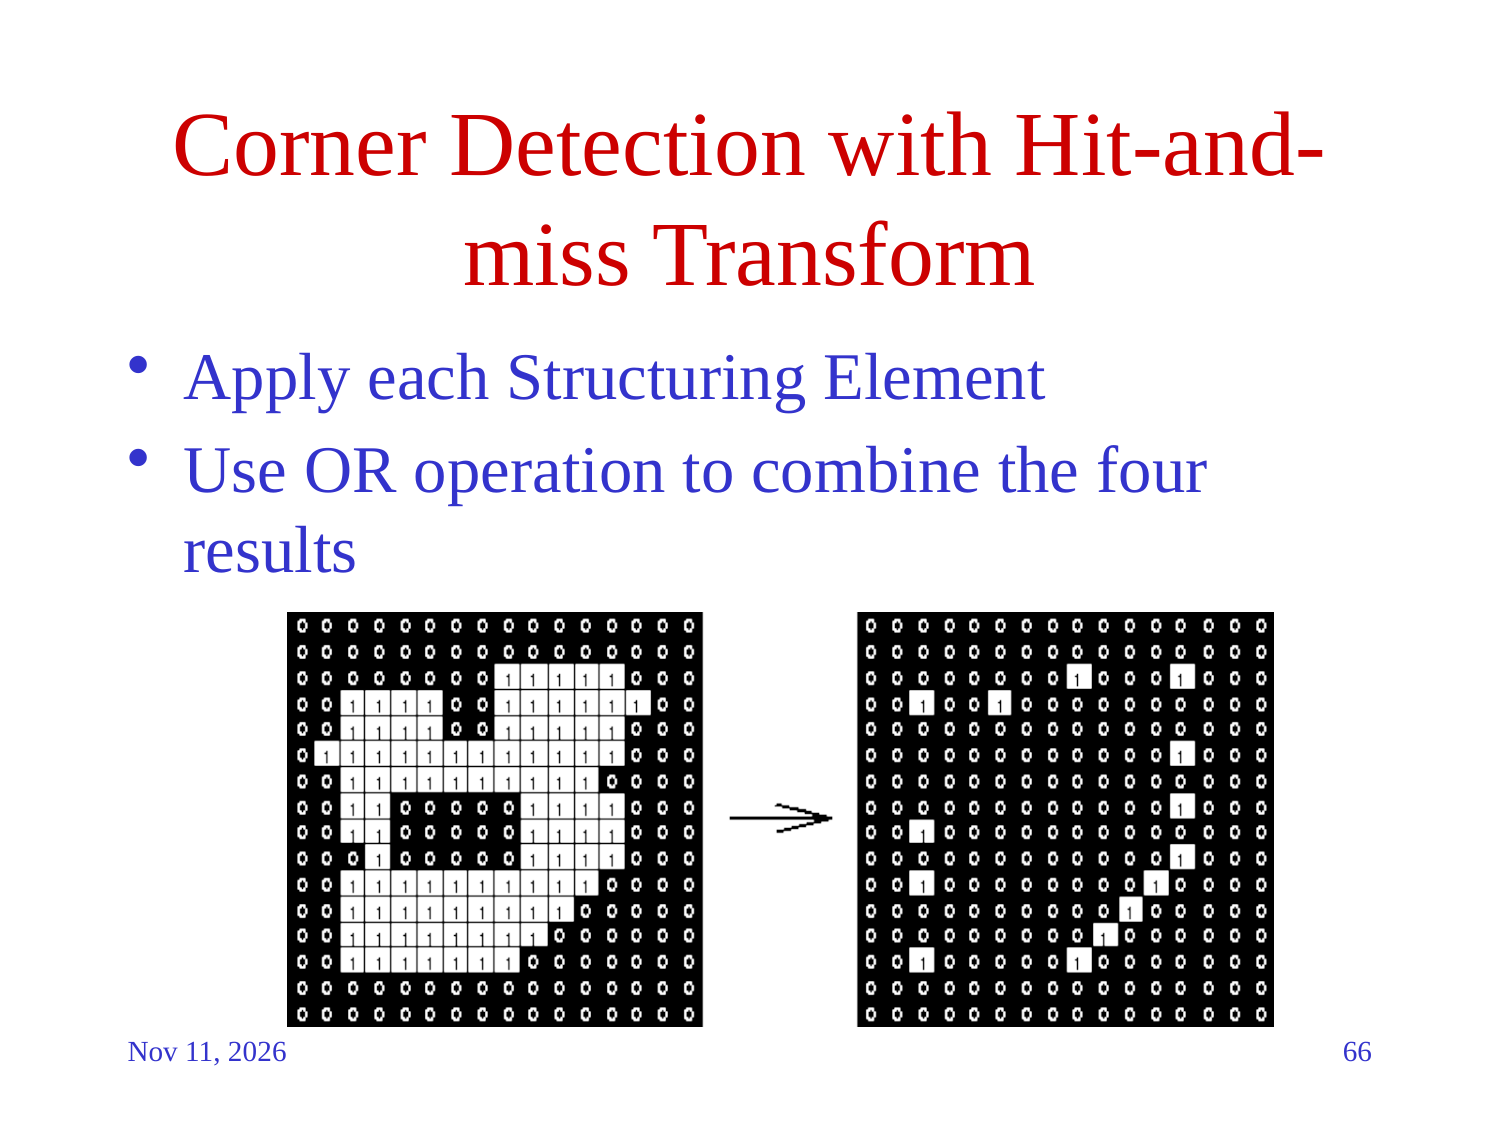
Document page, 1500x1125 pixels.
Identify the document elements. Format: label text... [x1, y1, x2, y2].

list Apply each Structuring Element Use OR operation to combine the four results [112, 324, 1388, 1000]
slide_number 23-Dec-20 [112, 1024, 426, 1101]
slide_number 66 [1074, 1024, 1388, 1101]
title Corner Detection with Hit-and-miss Transform [112, 99, 1388, 288]
picture [287, 612, 1274, 1027]
